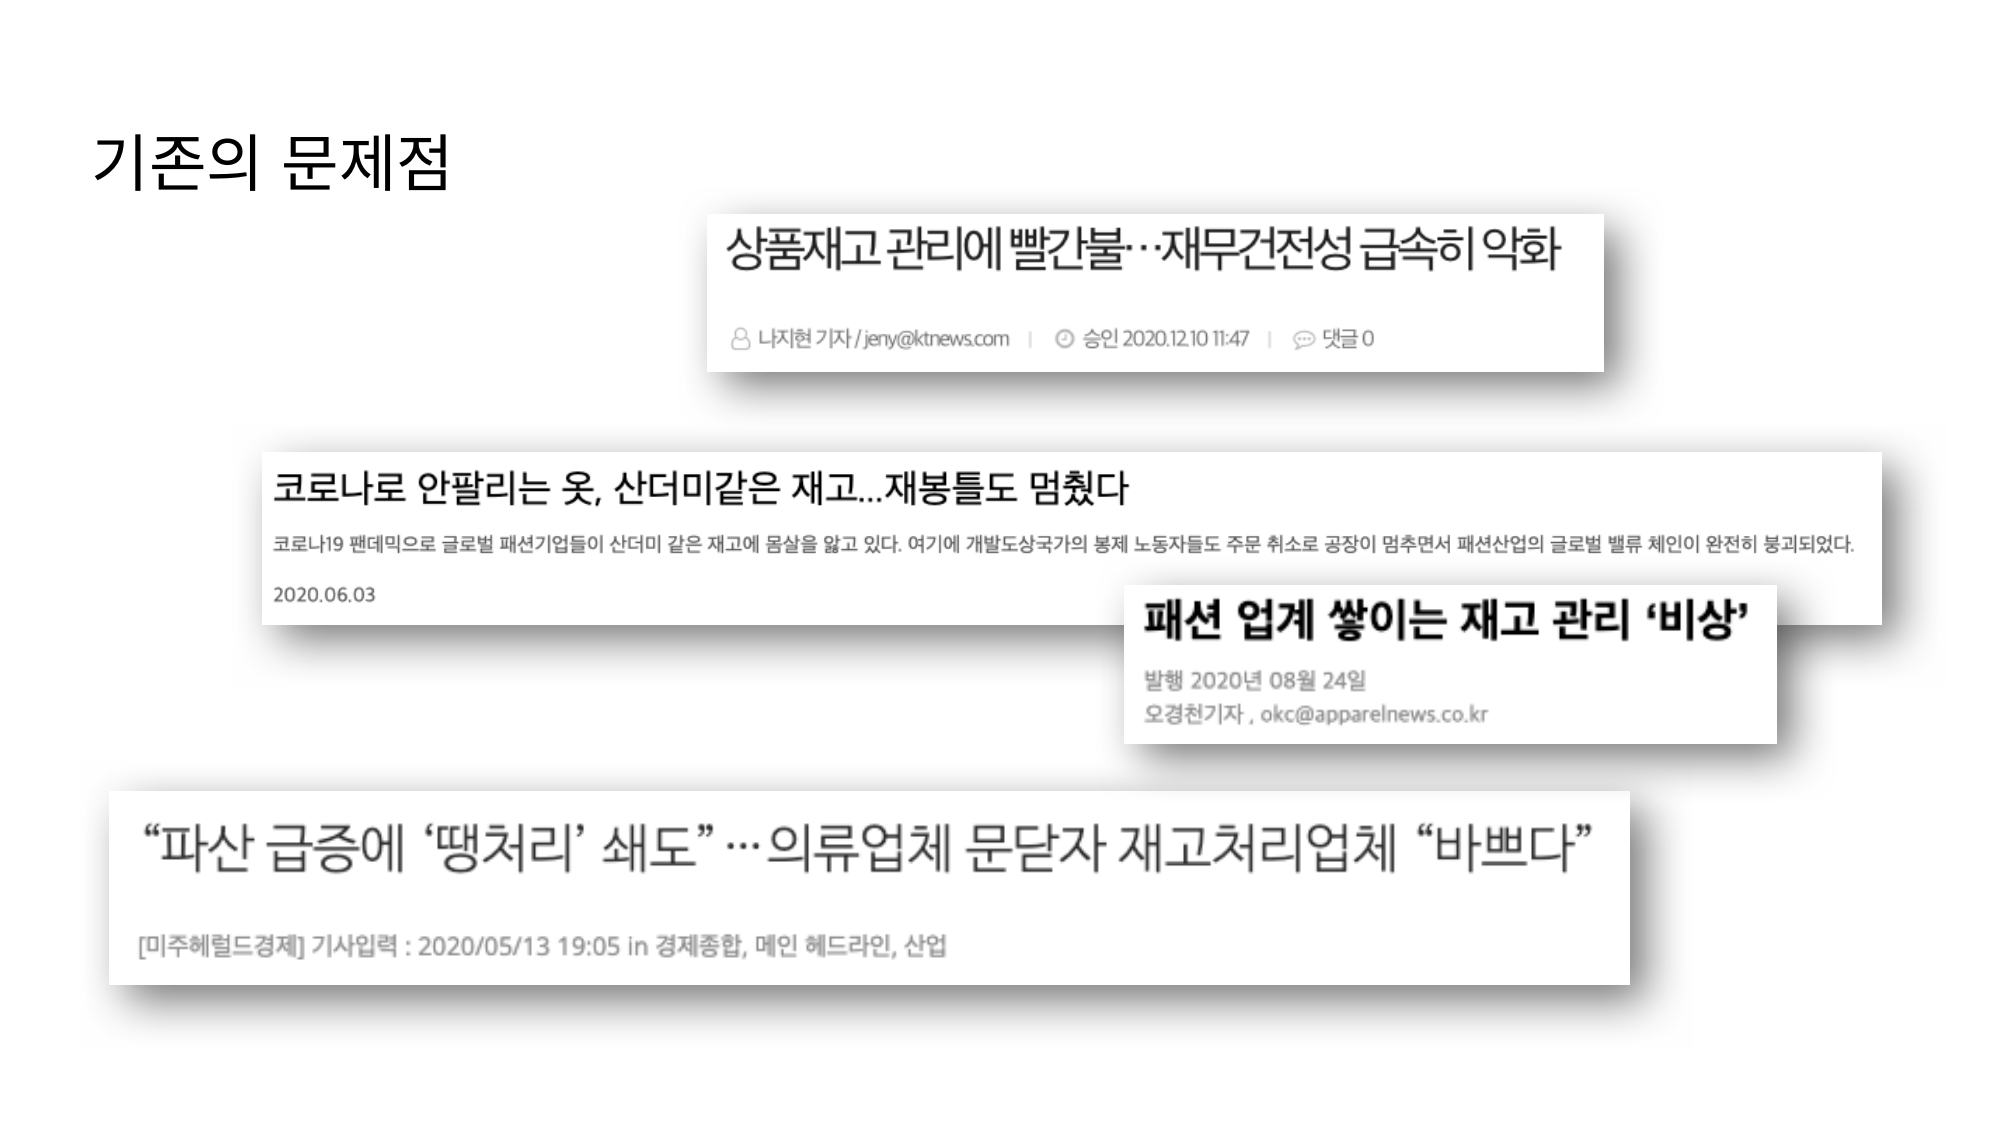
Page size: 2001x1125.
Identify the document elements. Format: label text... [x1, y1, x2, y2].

picture [262, 451, 1882, 744]
picture [109, 791, 1630, 985]
text_box 기존의 문제점 [76, 116, 470, 207]
picture [707, 214, 1604, 372]
